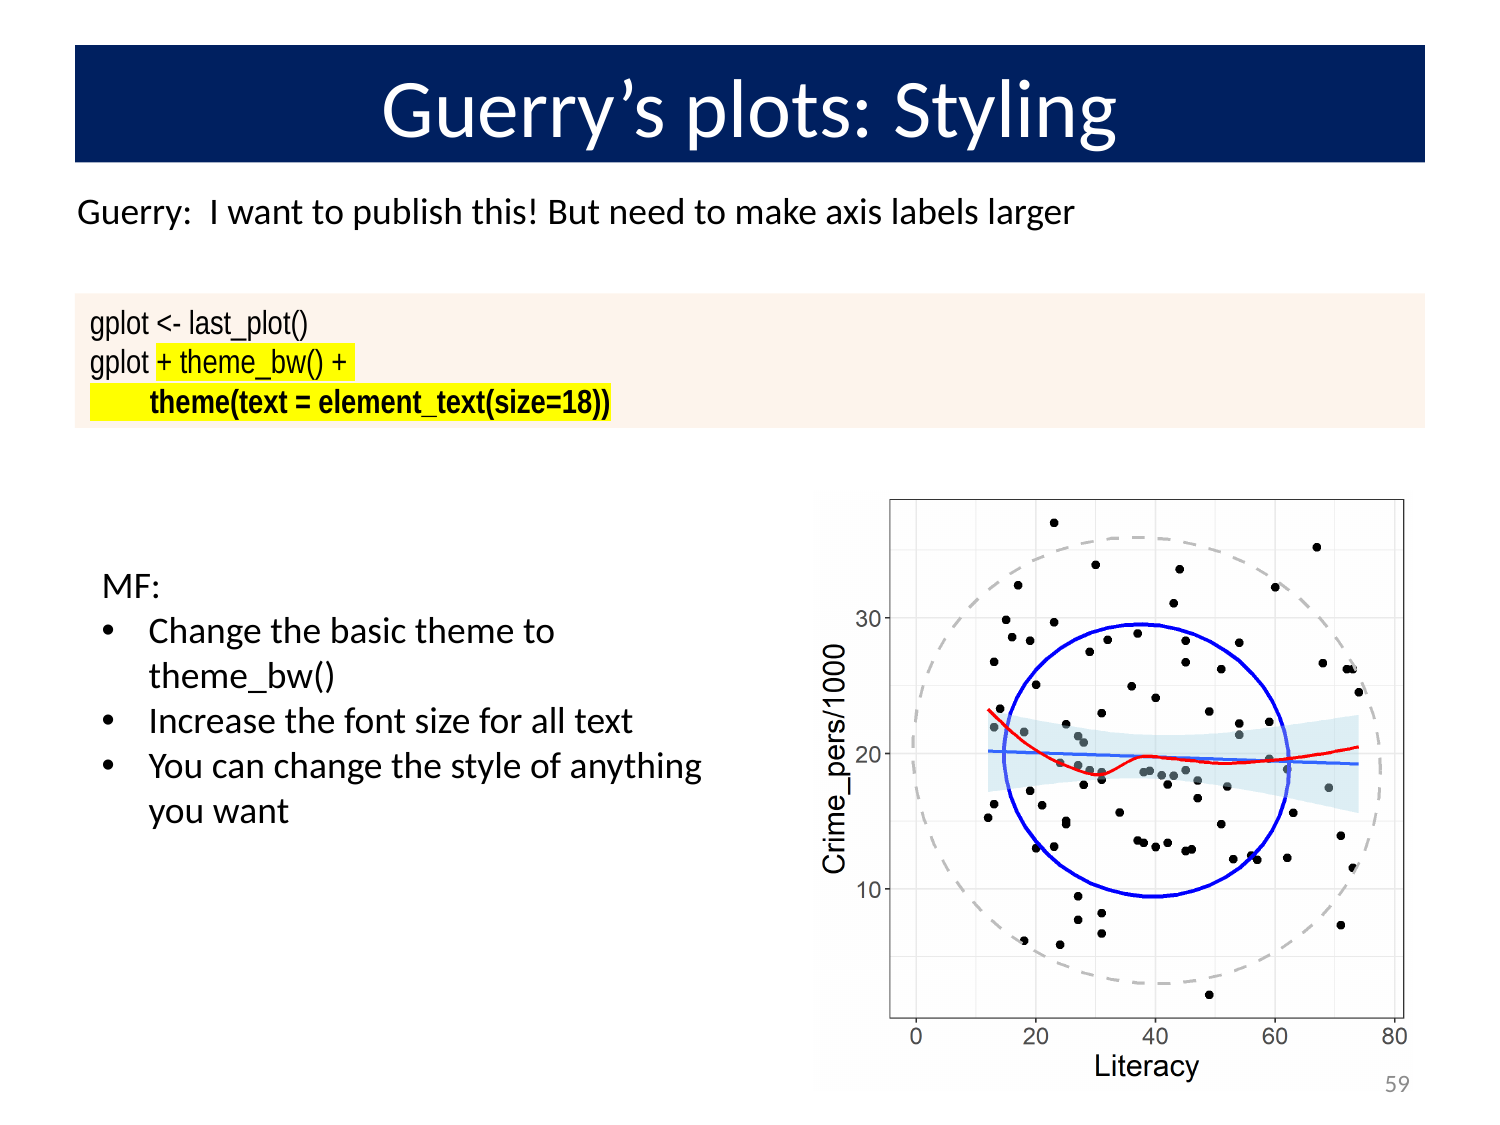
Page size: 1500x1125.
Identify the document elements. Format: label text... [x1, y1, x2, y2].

text_box MF: Change the basic theme to theme_bw() Increase the font size for all text You can change the style of anything you want [86, 554, 762, 839]
picture [812, 490, 1414, 1091]
title Guerry’s plots: Styling [75, 45, 1425, 163]
slide_number 59 [1074, 1062, 1425, 1103]
text_box Guerry: I want to publish this! But need to make axis labels larger [62, 179, 1425, 240]
text_box gplot <- last_plot() gplot + theme_bw() + theme(text = element_text(size=18)) [74, 293, 1425, 428]
